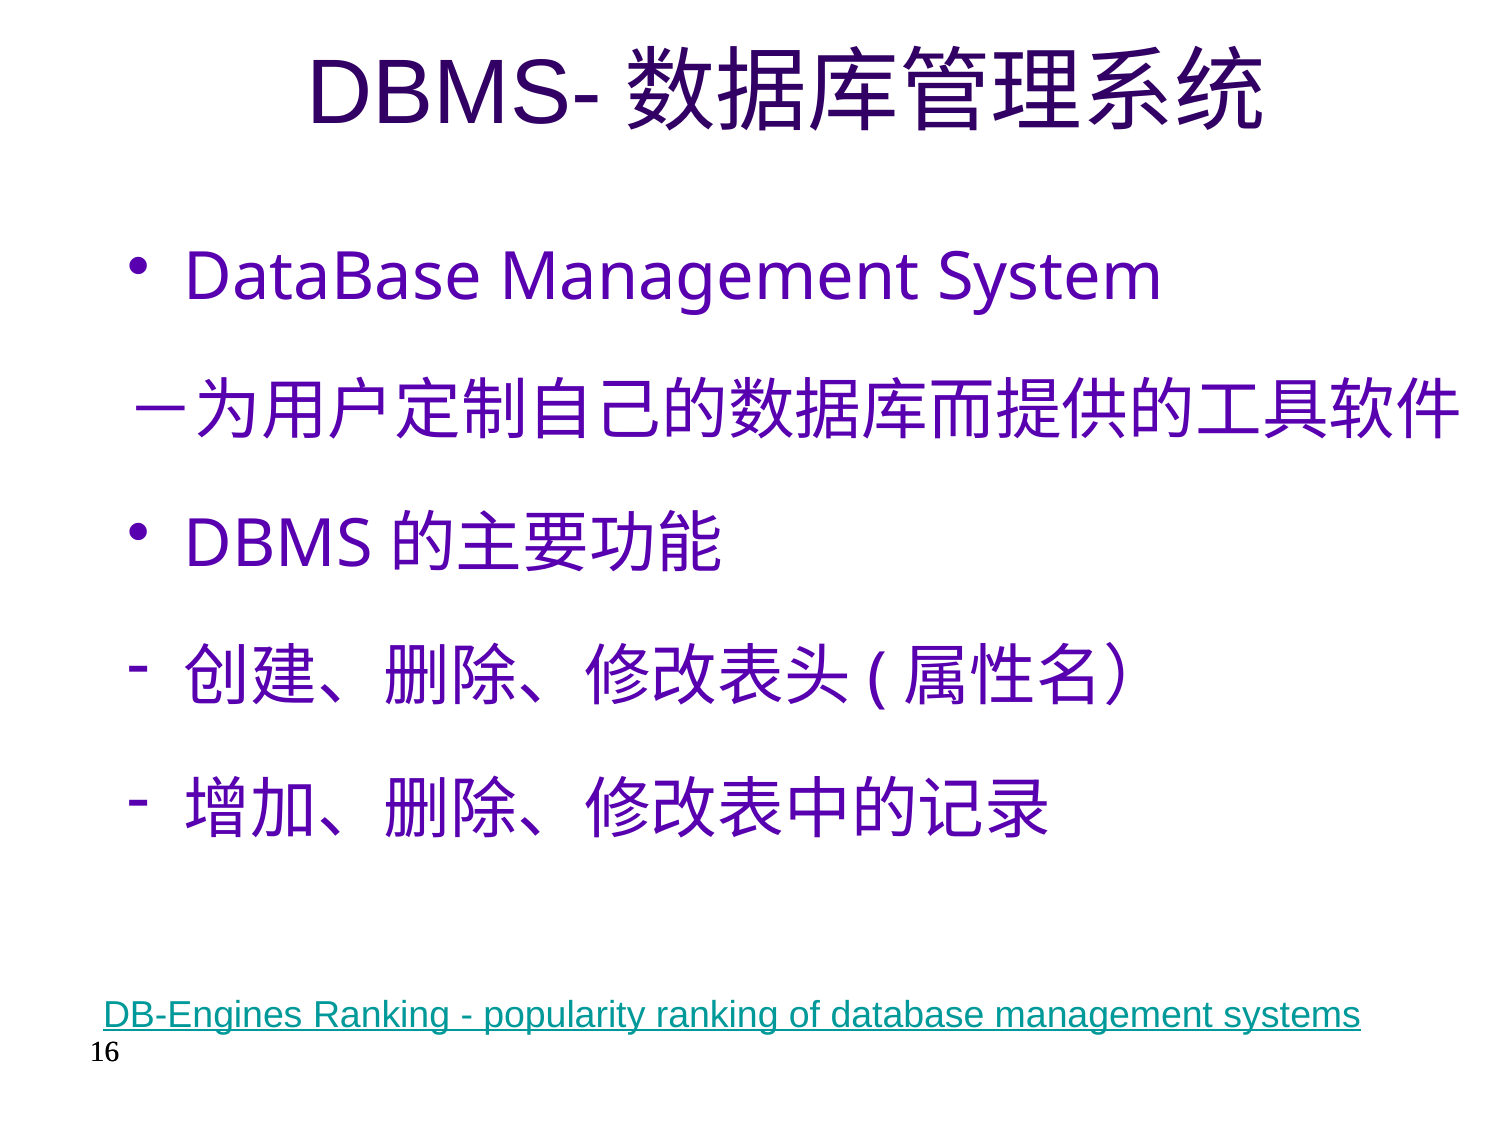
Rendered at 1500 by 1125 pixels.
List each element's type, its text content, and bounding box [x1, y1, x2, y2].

list DataBase Management System －为用户定制自己的数据库而提供的工具软件 DBMS的主要功能 创建、删除、修改表头(属性名） 增加、删除、修改表中的记录 [112, 185, 1485, 1103]
text_box DB-Engines Ranking - popularity ranking of database management systems [88, 982, 1471, 1042]
text_box 16 [75, 1024, 425, 1103]
title DBMS-数据库管理系统 [123, 0, 1449, 174]
